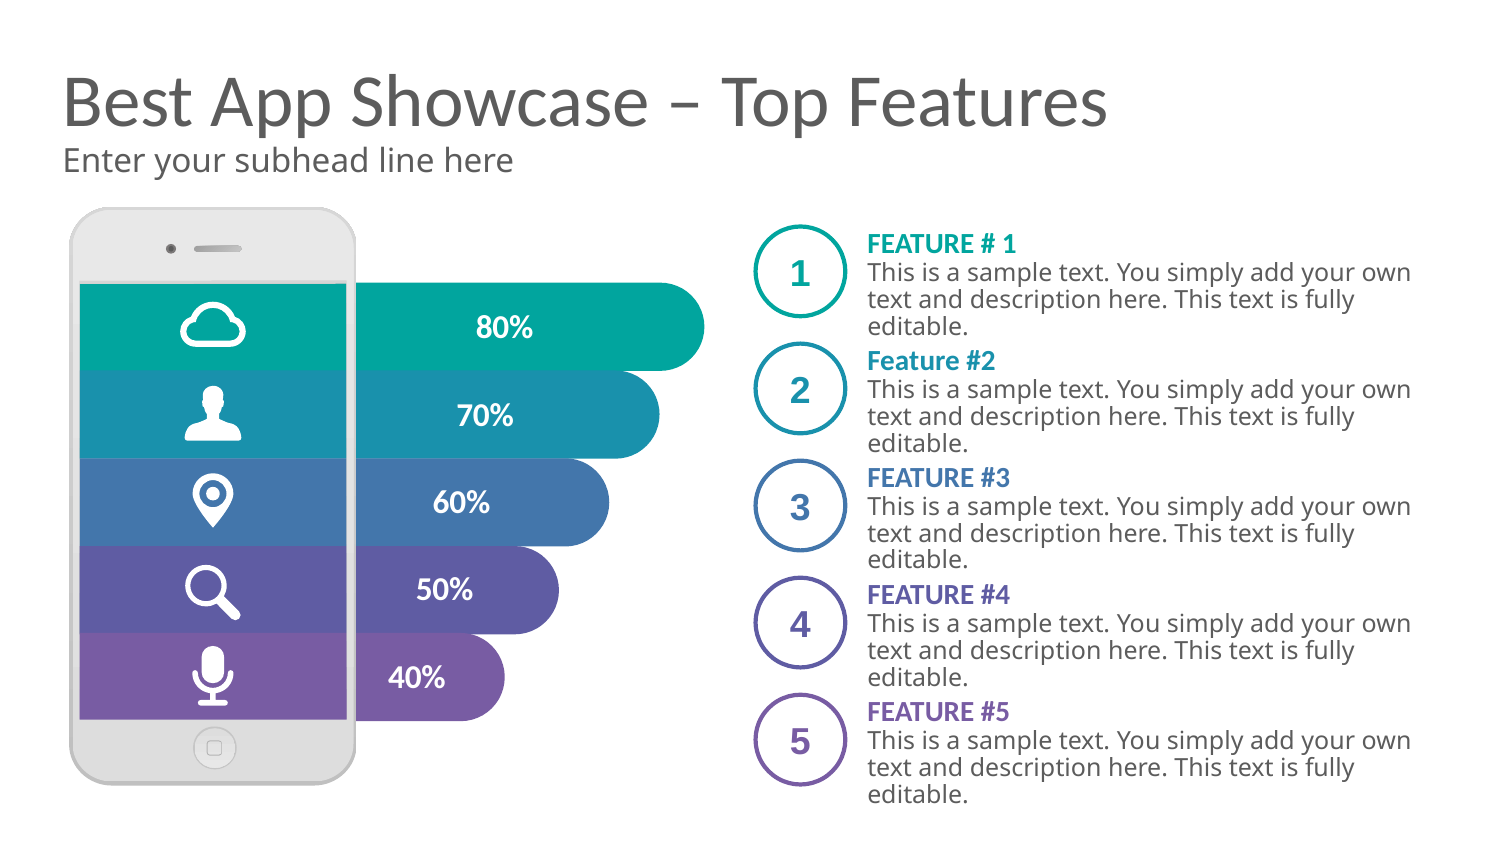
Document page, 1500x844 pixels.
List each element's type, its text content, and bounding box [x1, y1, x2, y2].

text_box 70% [364, 397, 606, 434]
text_box 4 [753, 575, 848, 670]
list Enter your subhead line here [62, 144, 1436, 174]
text_box 3 [753, 458, 848, 553]
text_box [363, 280, 707, 373]
text_box 40% [364, 659, 470, 696]
text_box FEATURE #5 This is a sample text. You simply add your own text and description here. This text is fully editable. [867, 696, 1436, 809]
text_box FEATURE #4 This is a sample text. You simply add your own text and description here. This text is fully editable. [867, 579, 1436, 692]
text_box 1 [753, 224, 848, 319]
text_box 2 [753, 341, 848, 436]
text_box 50% [364, 571, 525, 608]
title Best App Showcase – Top Features [62, 55, 1436, 138]
text_box [363, 368, 662, 461]
text_box 80% [383, 309, 626, 346]
text_box FEATURE #3 This is a sample text. You simply add your own text and description here. This text is fully editable. [867, 462, 1436, 575]
text_box [363, 543, 562, 637]
text_box [363, 456, 612, 549]
text_box 60% [364, 485, 559, 522]
text_box [363, 630, 507, 724]
text_box FEATURE # 1 This is a sample text. You simply add your own text and description here. This text is fully editable. [867, 228, 1436, 341]
text_box Feature #2 This is a sample text. You simply add your own text and description here. This text is fully editable. [867, 345, 1436, 458]
text_box 5 [753, 692, 848, 787]
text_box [68, 206, 357, 786]
